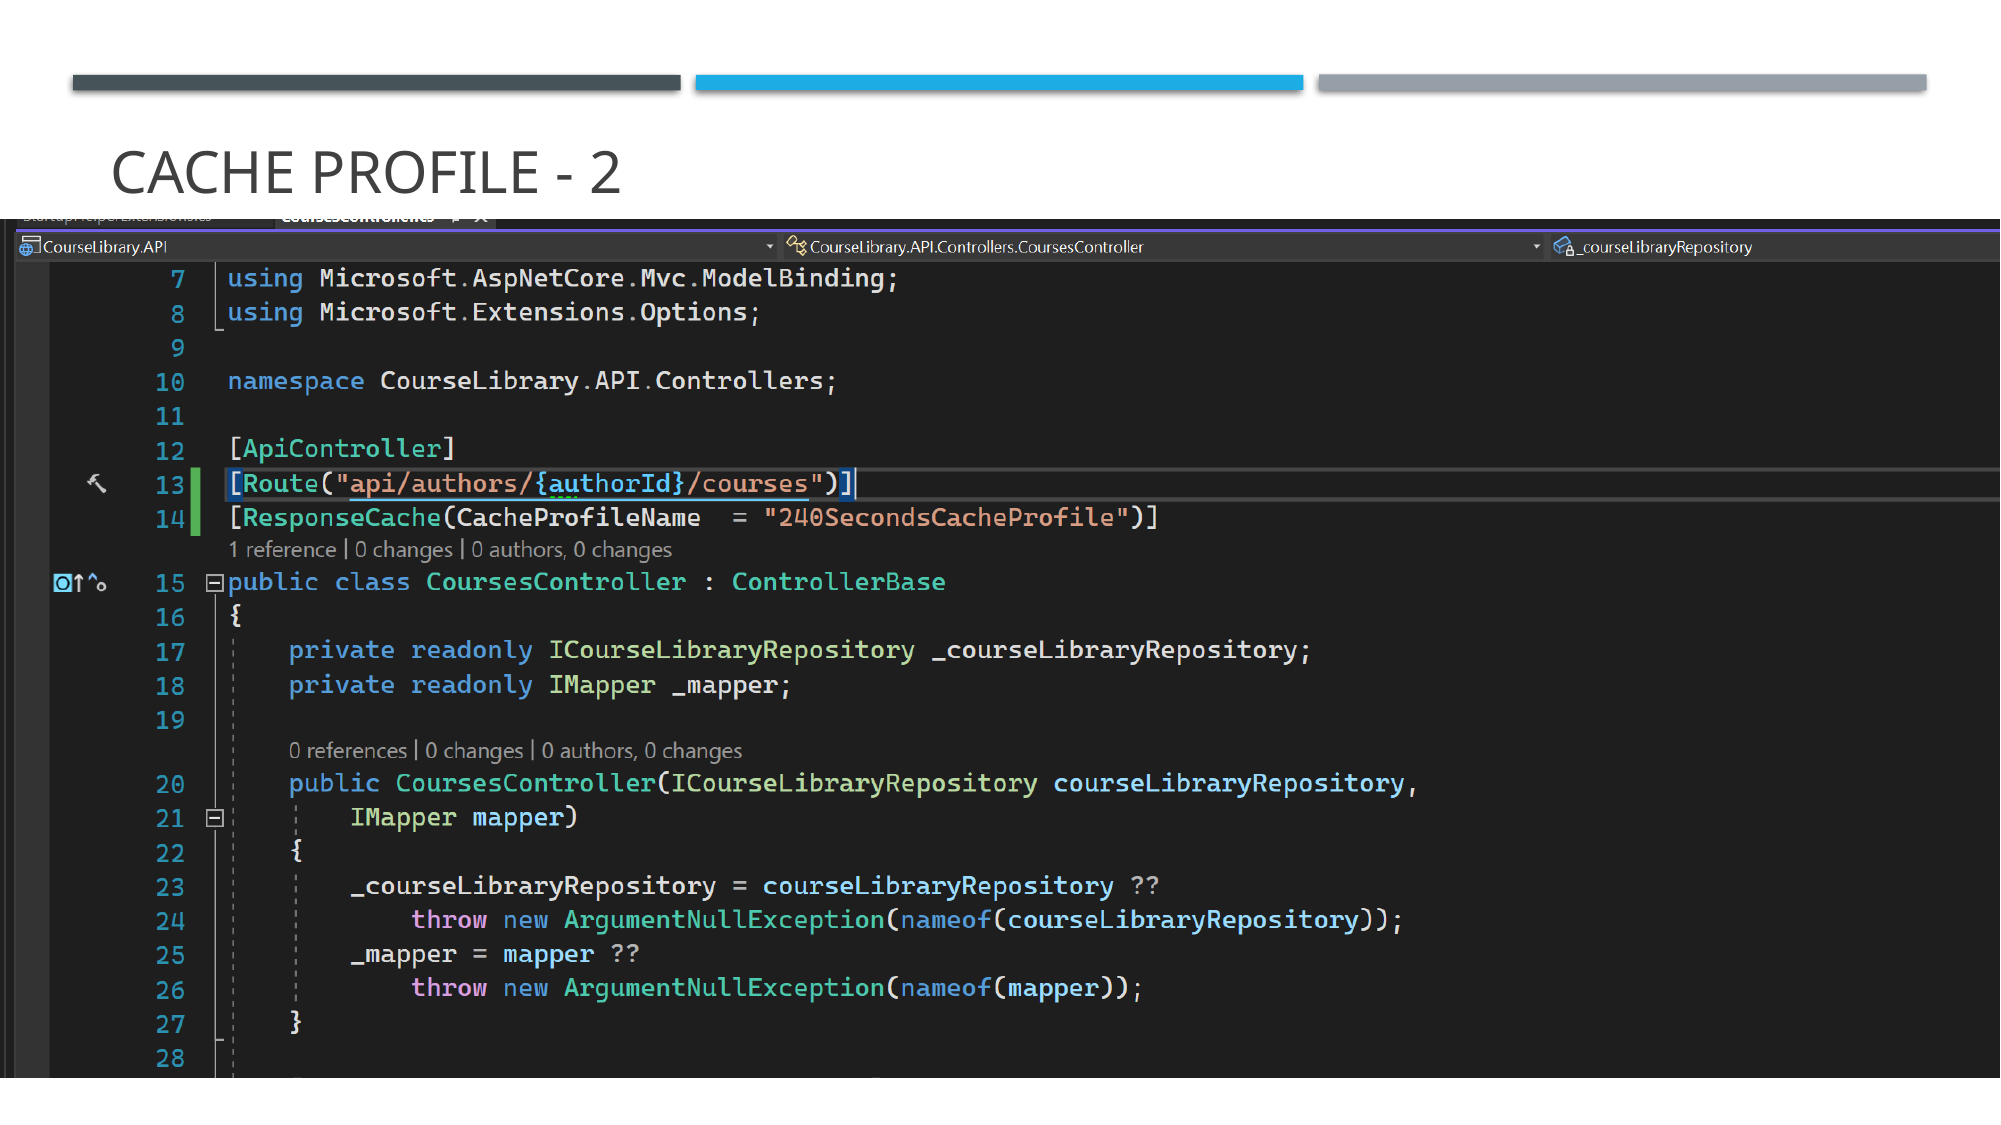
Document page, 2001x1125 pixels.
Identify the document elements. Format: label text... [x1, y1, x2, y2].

title Cache profile - 2 [95, 115, 1905, 213]
picture [0, 219, 2000, 1079]
